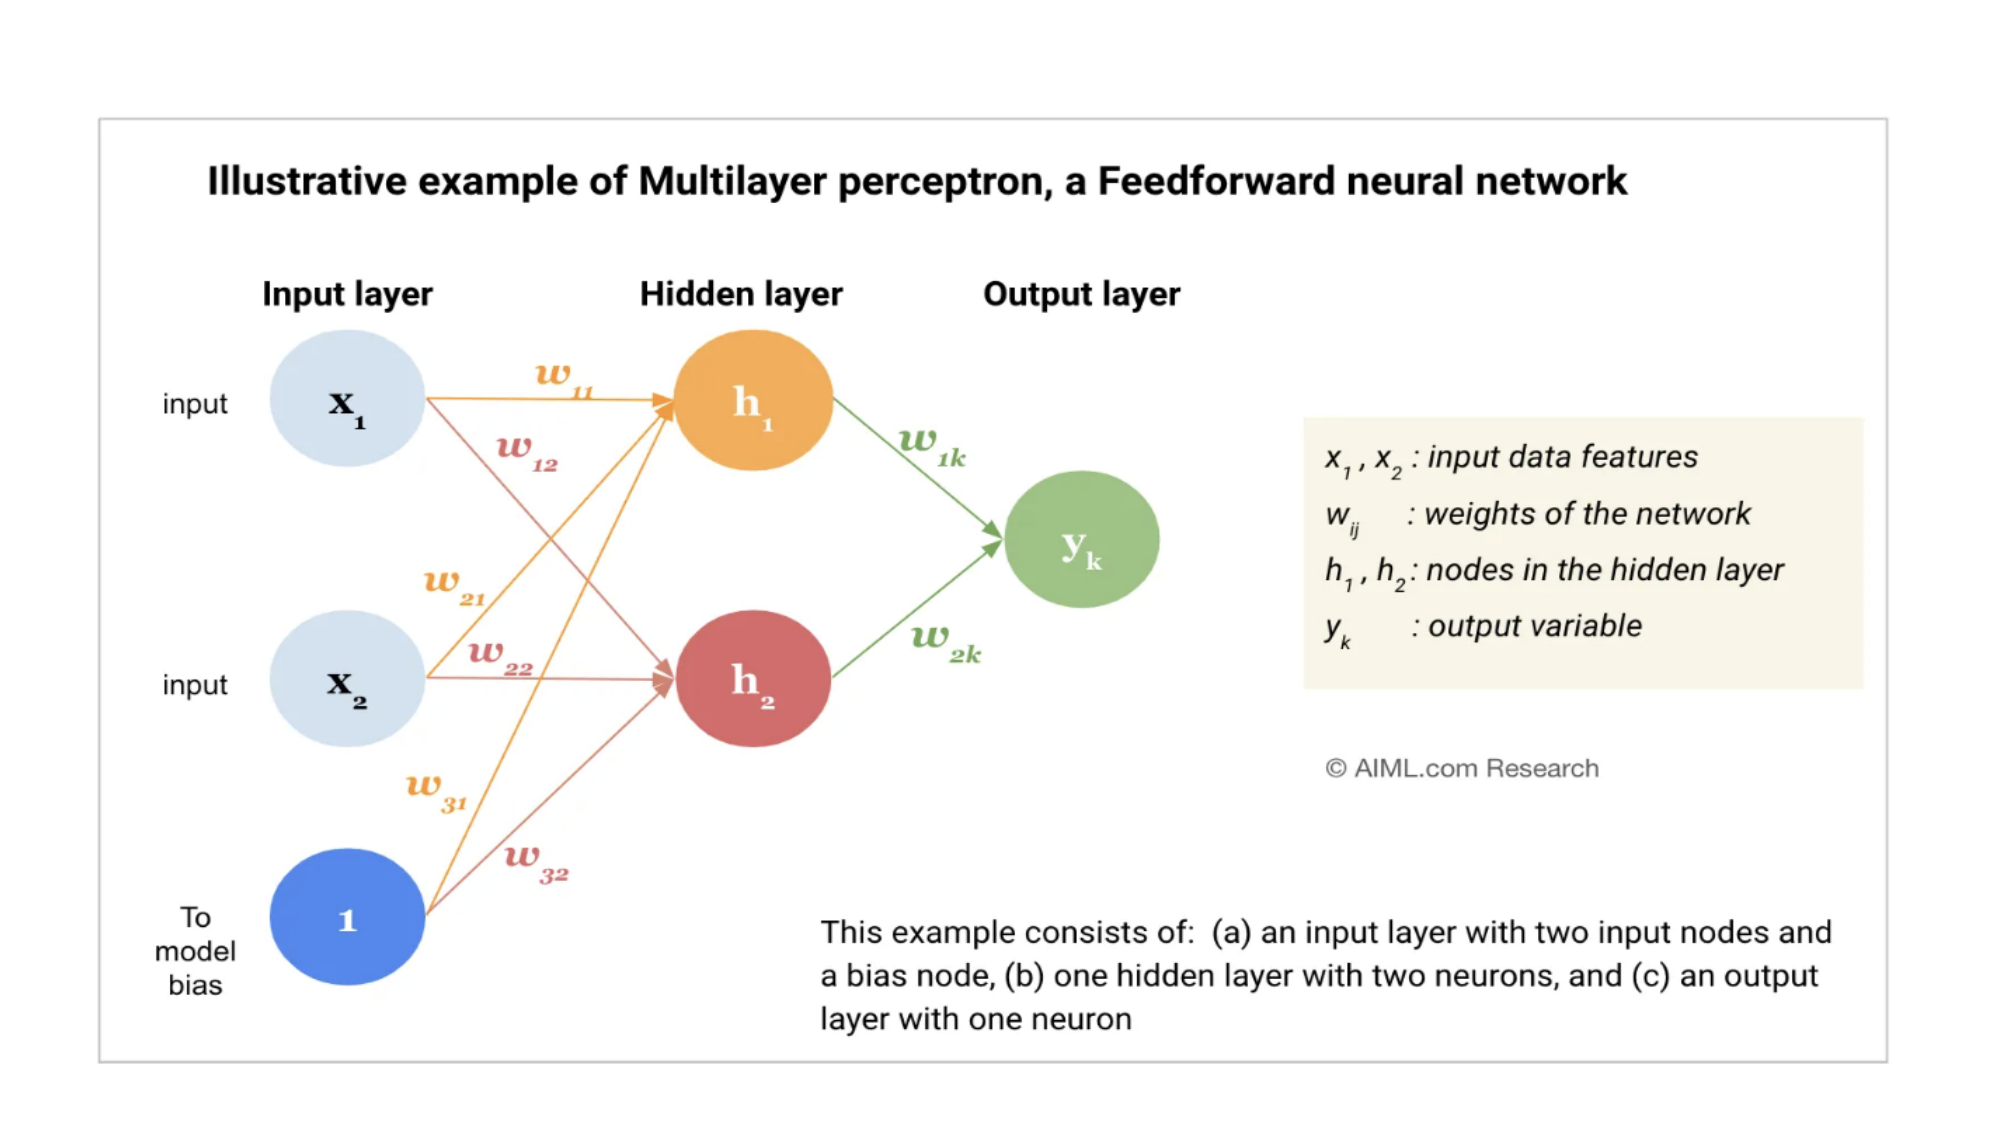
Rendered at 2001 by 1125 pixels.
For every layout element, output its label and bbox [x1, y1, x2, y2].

list [96, 109, 1892, 1073]
